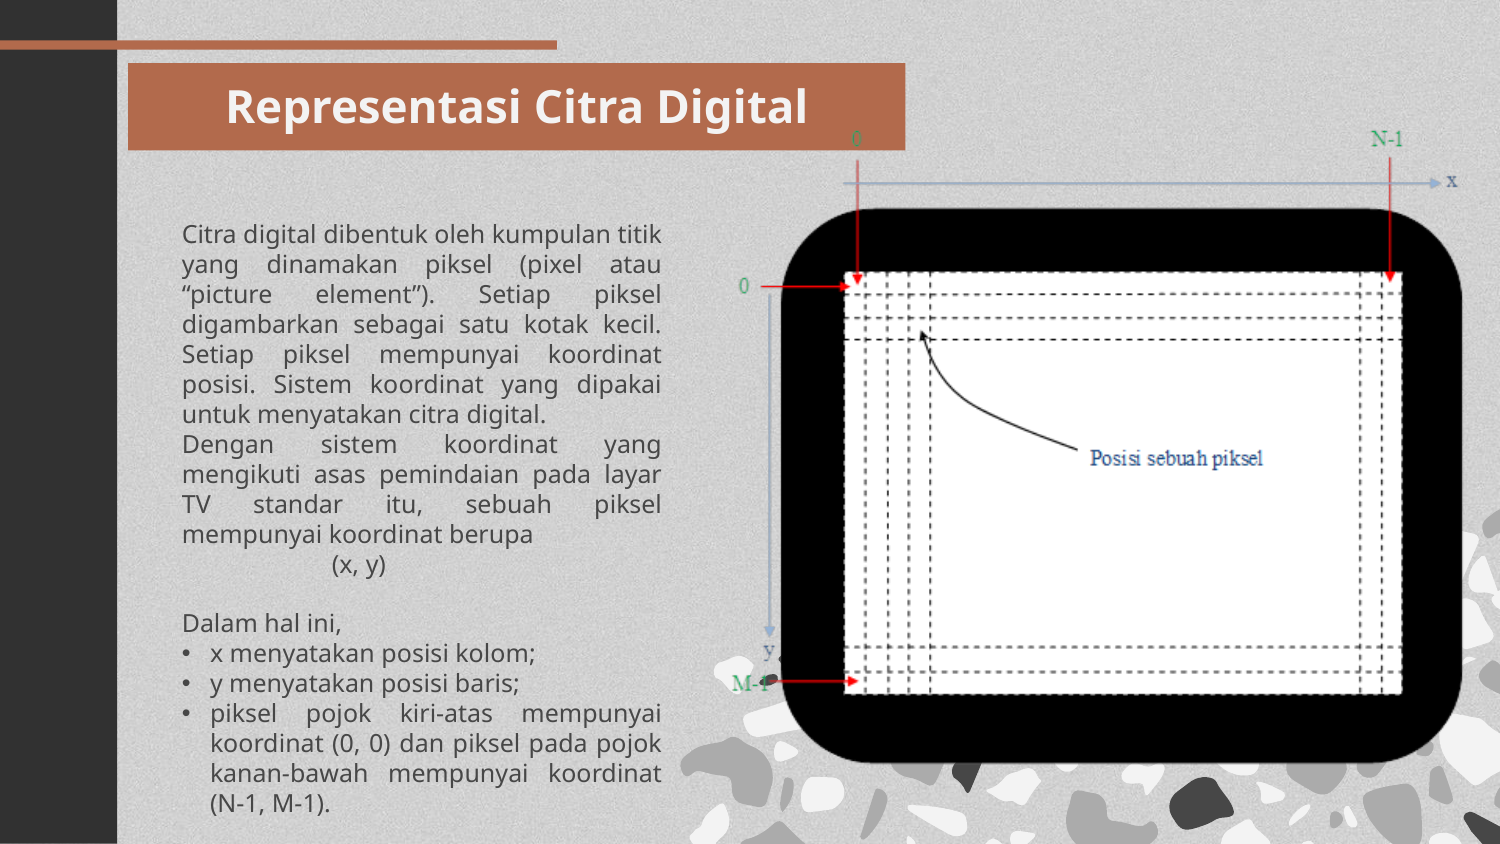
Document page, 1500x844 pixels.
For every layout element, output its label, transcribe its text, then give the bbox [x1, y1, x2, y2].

picture [118, 0, 1500, 844]
subtitle Citra digital dibentuk oleh kumpulan titik yang dinamakan piksel (pixel atau “picture element”). Setiap piksel digambarkan sebagai satu kotak kecil. Setiap piksel mempunyai koordinat posisi. Sistem koordinat yang dipakai untuk menyatakan citra digital. Dengan sistem koordinat yang mengikuti asas pemindaian pada layar TV standar itu, sebuah piksel mempunyai koordinat berupa (x, y) Dalam hal ini, x menyatakan posisi kolom; y menyatakan posisi baris; piksel pojok kiri-atas mempunyai koordinat (0, 0) dan piksel pada pojok kanan-bawah mempunyai koordinat (N-1, M-1). [166, 203, 678, 422]
title Representasi Citra Digital [128, 63, 906, 151]
